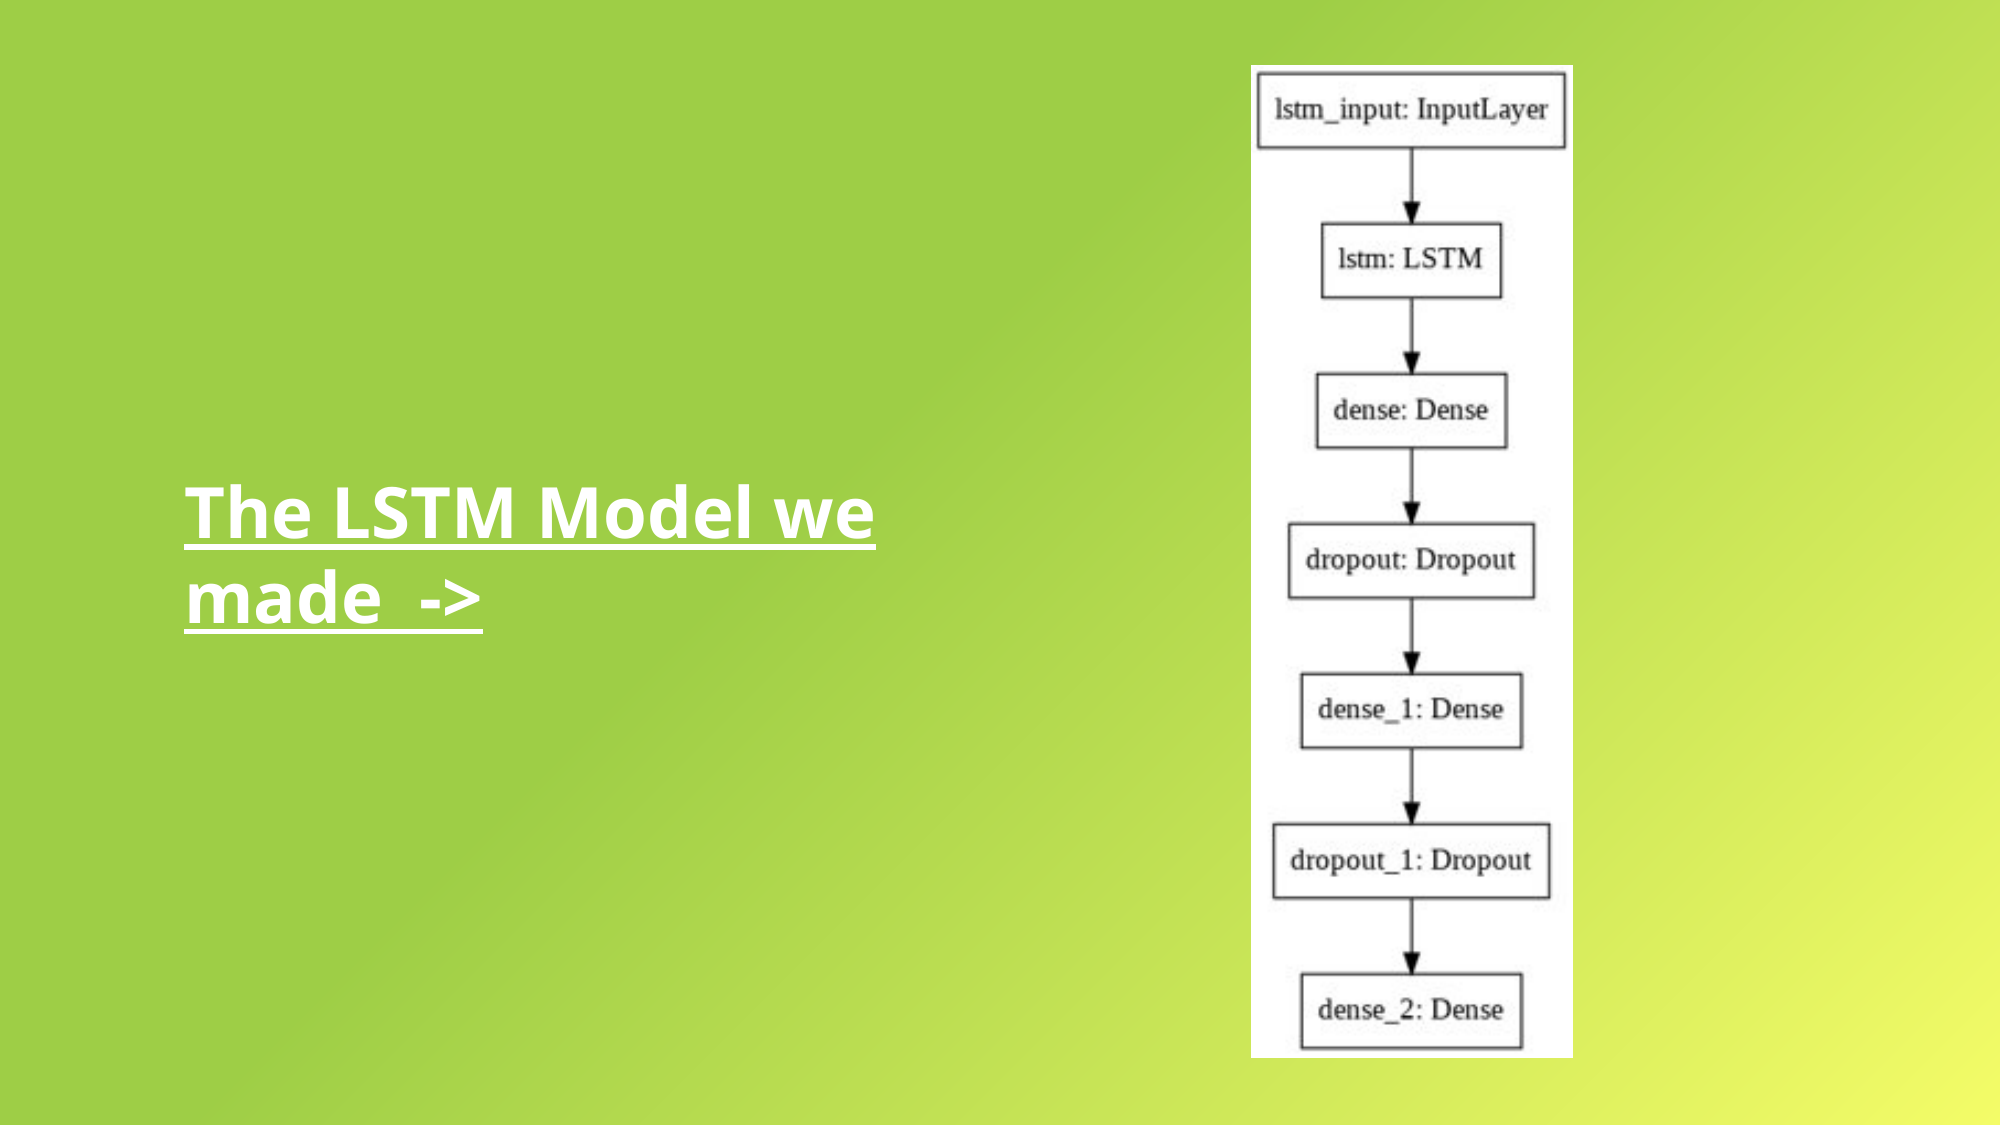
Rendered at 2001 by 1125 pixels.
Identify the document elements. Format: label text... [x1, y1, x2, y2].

picture [1251, 64, 1573, 1058]
text_box The LSTM Model we made -> [169, 460, 1006, 646]
